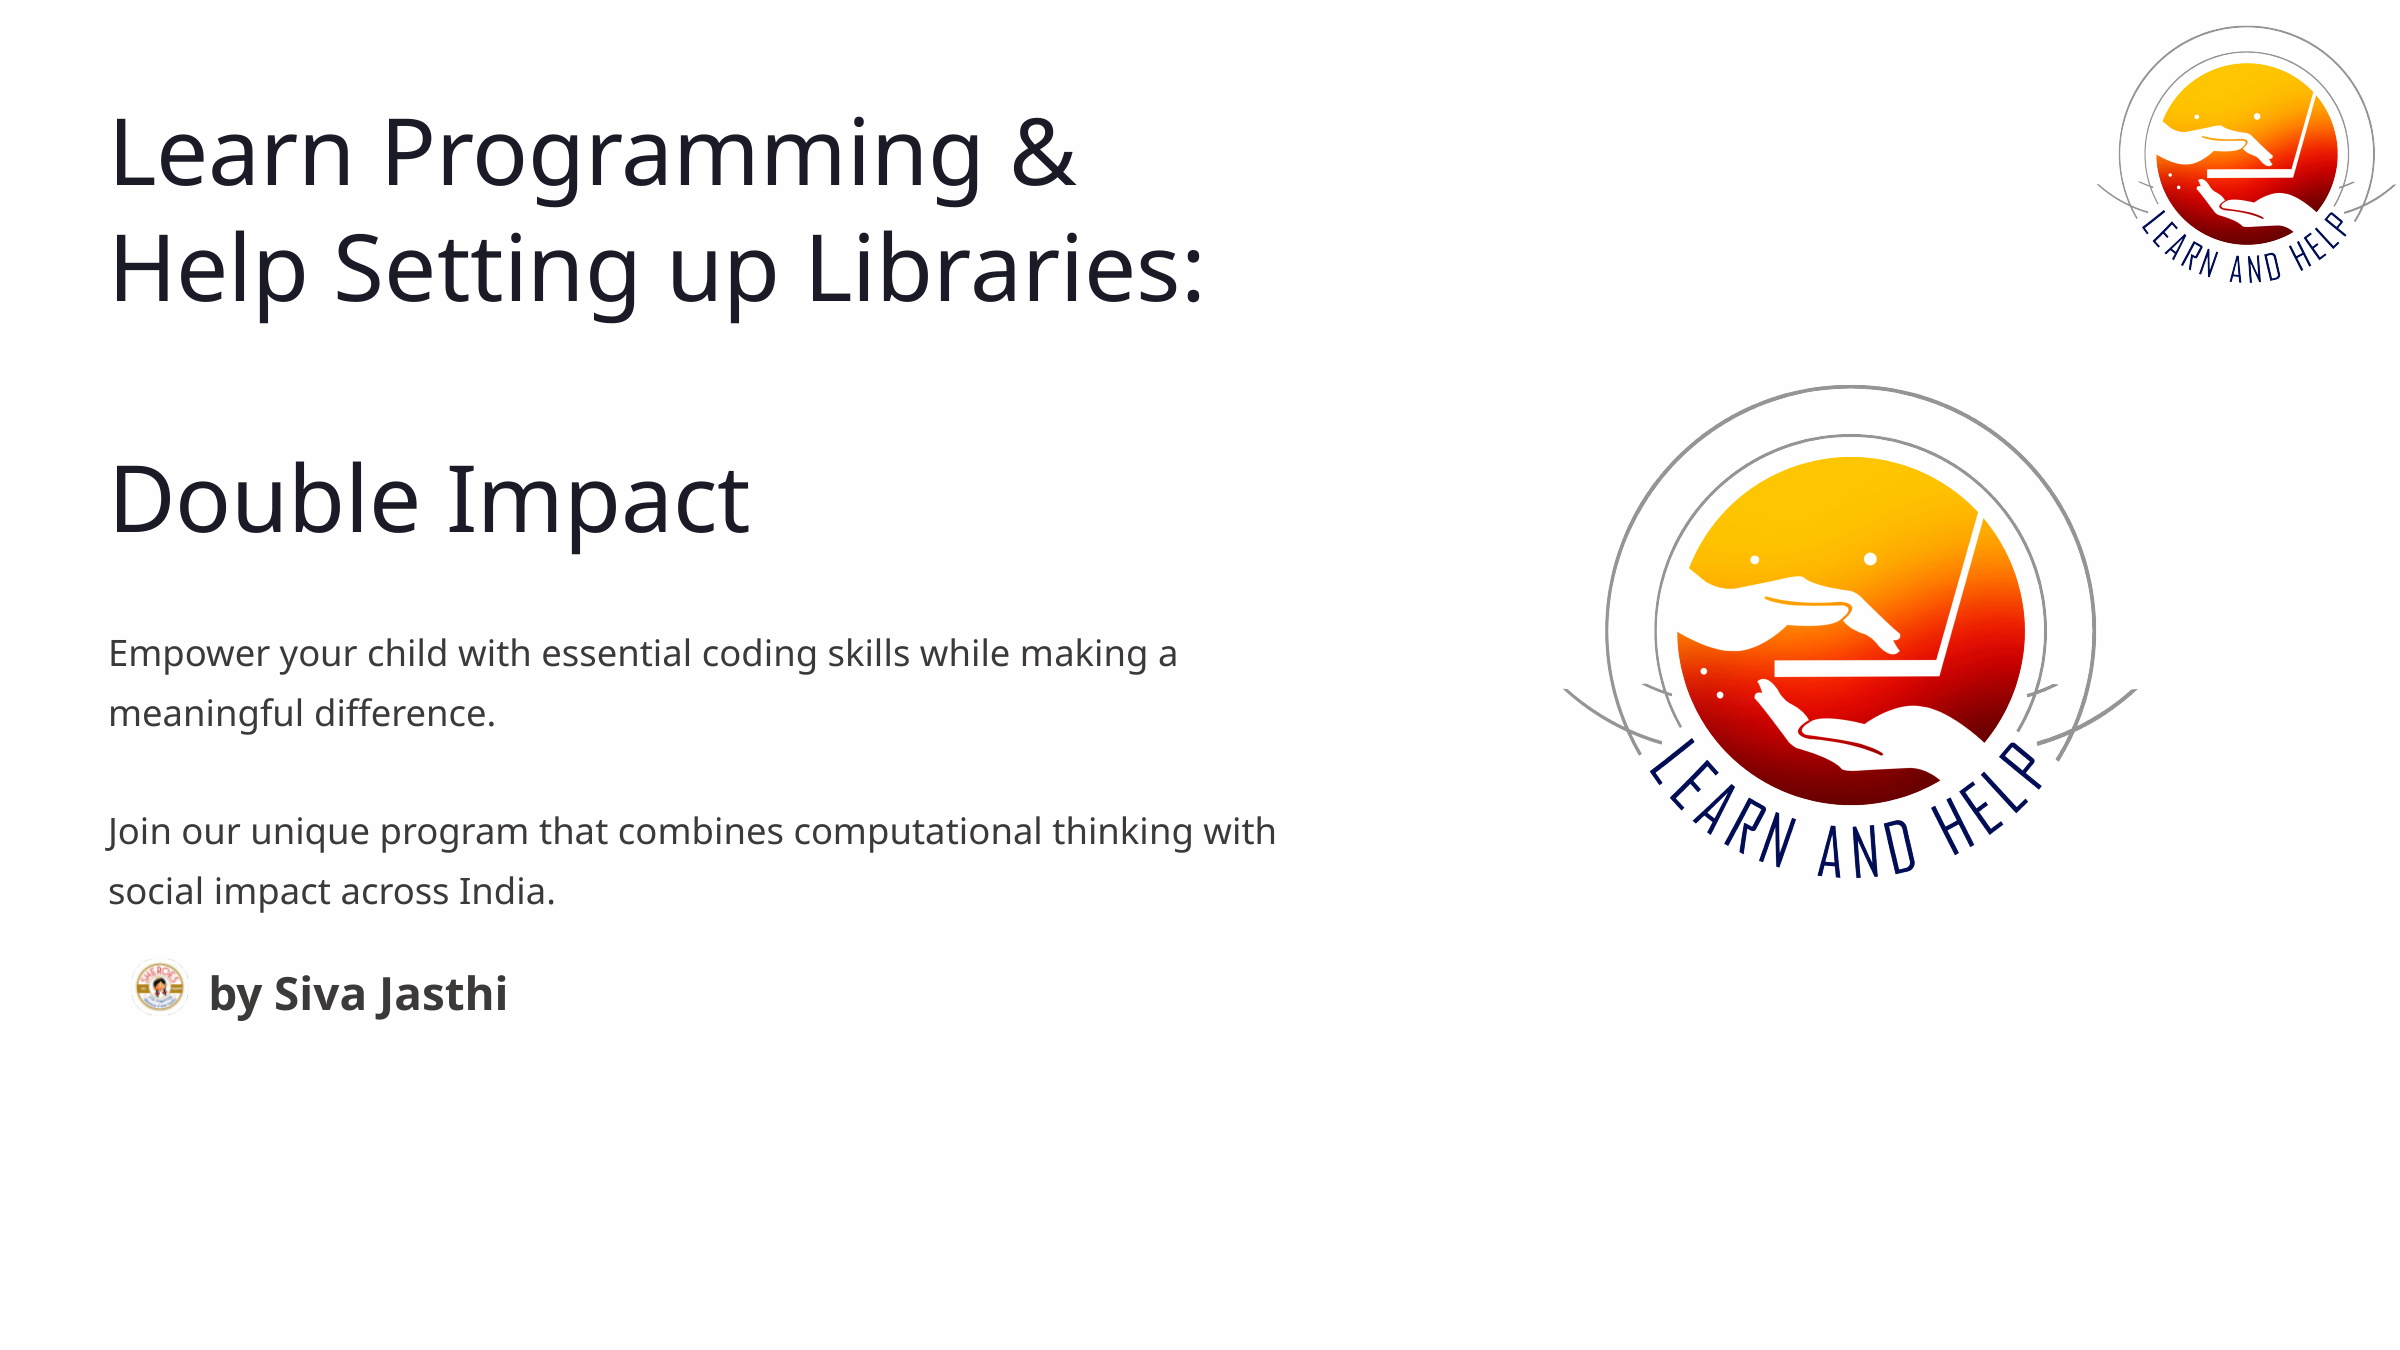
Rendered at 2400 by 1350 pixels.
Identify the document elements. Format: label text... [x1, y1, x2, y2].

text_box by Siva Jasthi [208, 954, 499, 1020]
picture [1510, 334, 2192, 928]
picture [131, 958, 189, 1016]
picture [2069, 0, 2400, 309]
text_box Learn Programming & Help Setting up Libraries: Double Impact [108, 88, 1348, 438]
text_box Empower your child with essential coding skills while making a meaningful difference. Join our unique program that combines computational thinking with social impact across India. [108, 614, 1348, 794]
